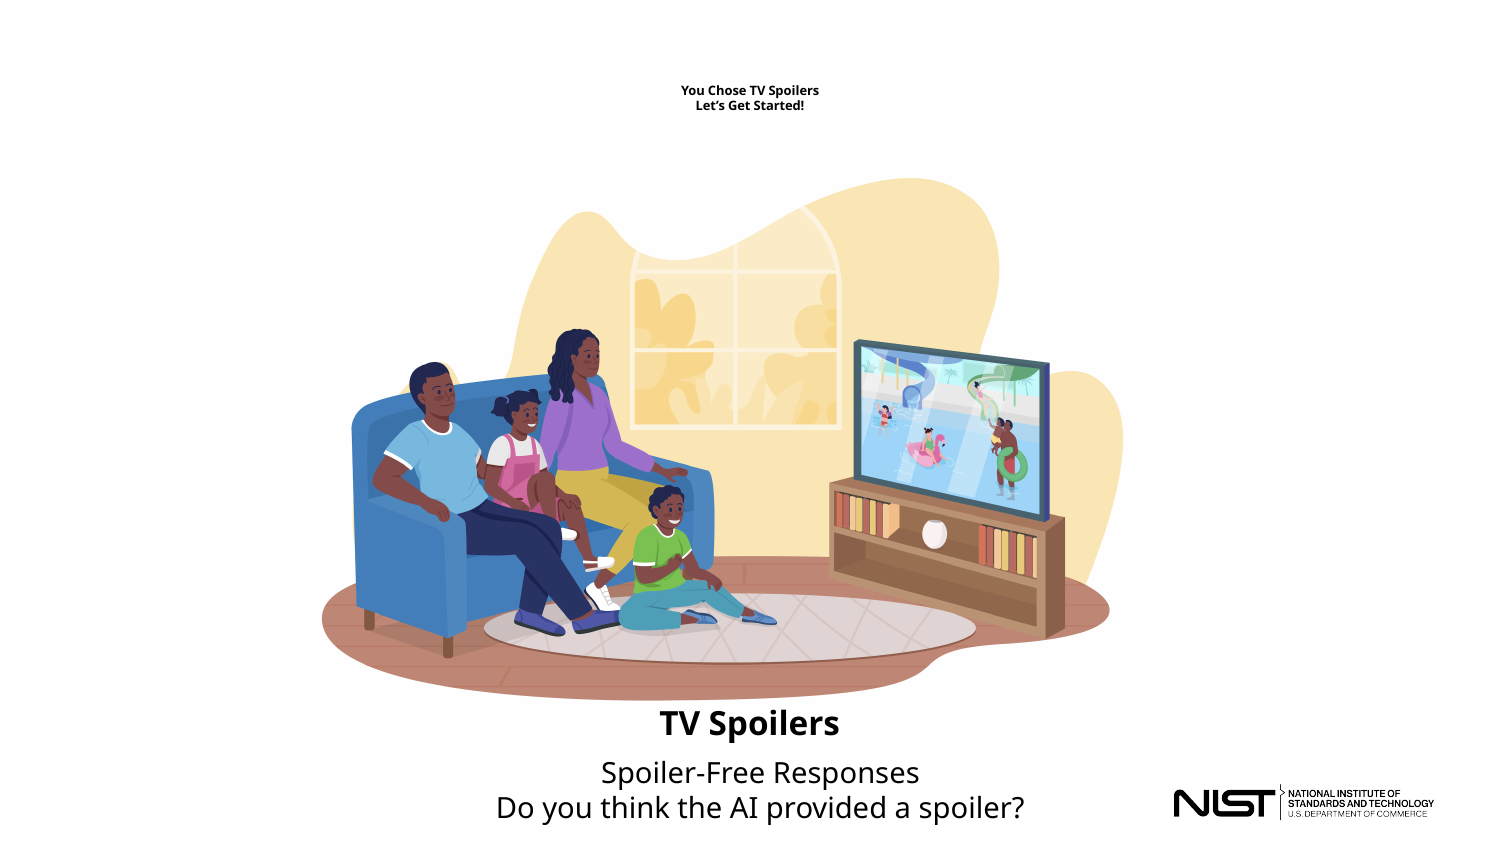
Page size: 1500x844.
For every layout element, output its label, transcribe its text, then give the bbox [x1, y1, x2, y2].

text_box Spoiler-Free Responses Do you think the AI provided a spoiler? [314, 752, 1207, 826]
picture [314, 167, 1134, 715]
text_box TV Spoilers [556, 722, 944, 752]
title You Chose TV Spoilers Let’s Get Started! [75, 67, 1425, 129]
picture [1146, 763, 1485, 844]
